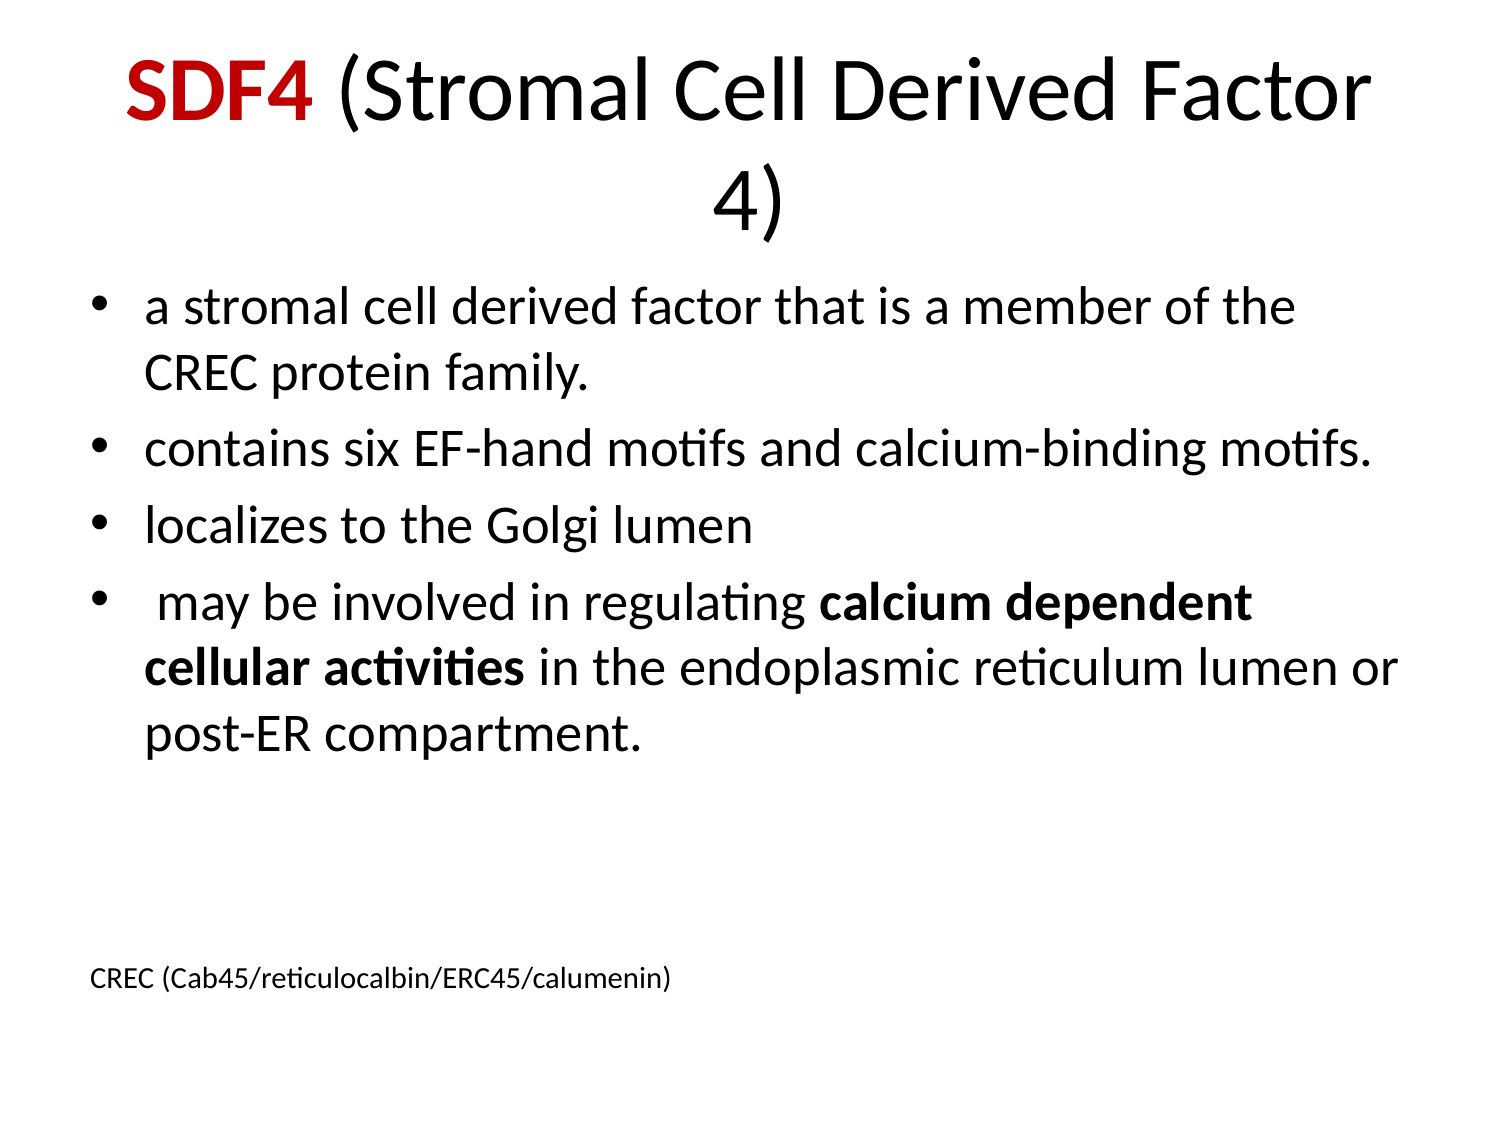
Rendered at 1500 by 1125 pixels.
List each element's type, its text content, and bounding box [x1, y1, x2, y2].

title SDF4 (Stromal Cell Derived Factor 4) [75, 45, 1425, 233]
list a stromal cell derived factor that is a member of the CREC protein family. contains six EF-hand motifs and calcium-binding motifs. localizes to the Golgi lumen may be involved in regulating calcium dependent cellular activities in the endoplasmic reticulum lumen or post-ER compartment. CREC (Cab45/reticulocalbin/ERC45/calumenin) [75, 262, 1425, 1005]
